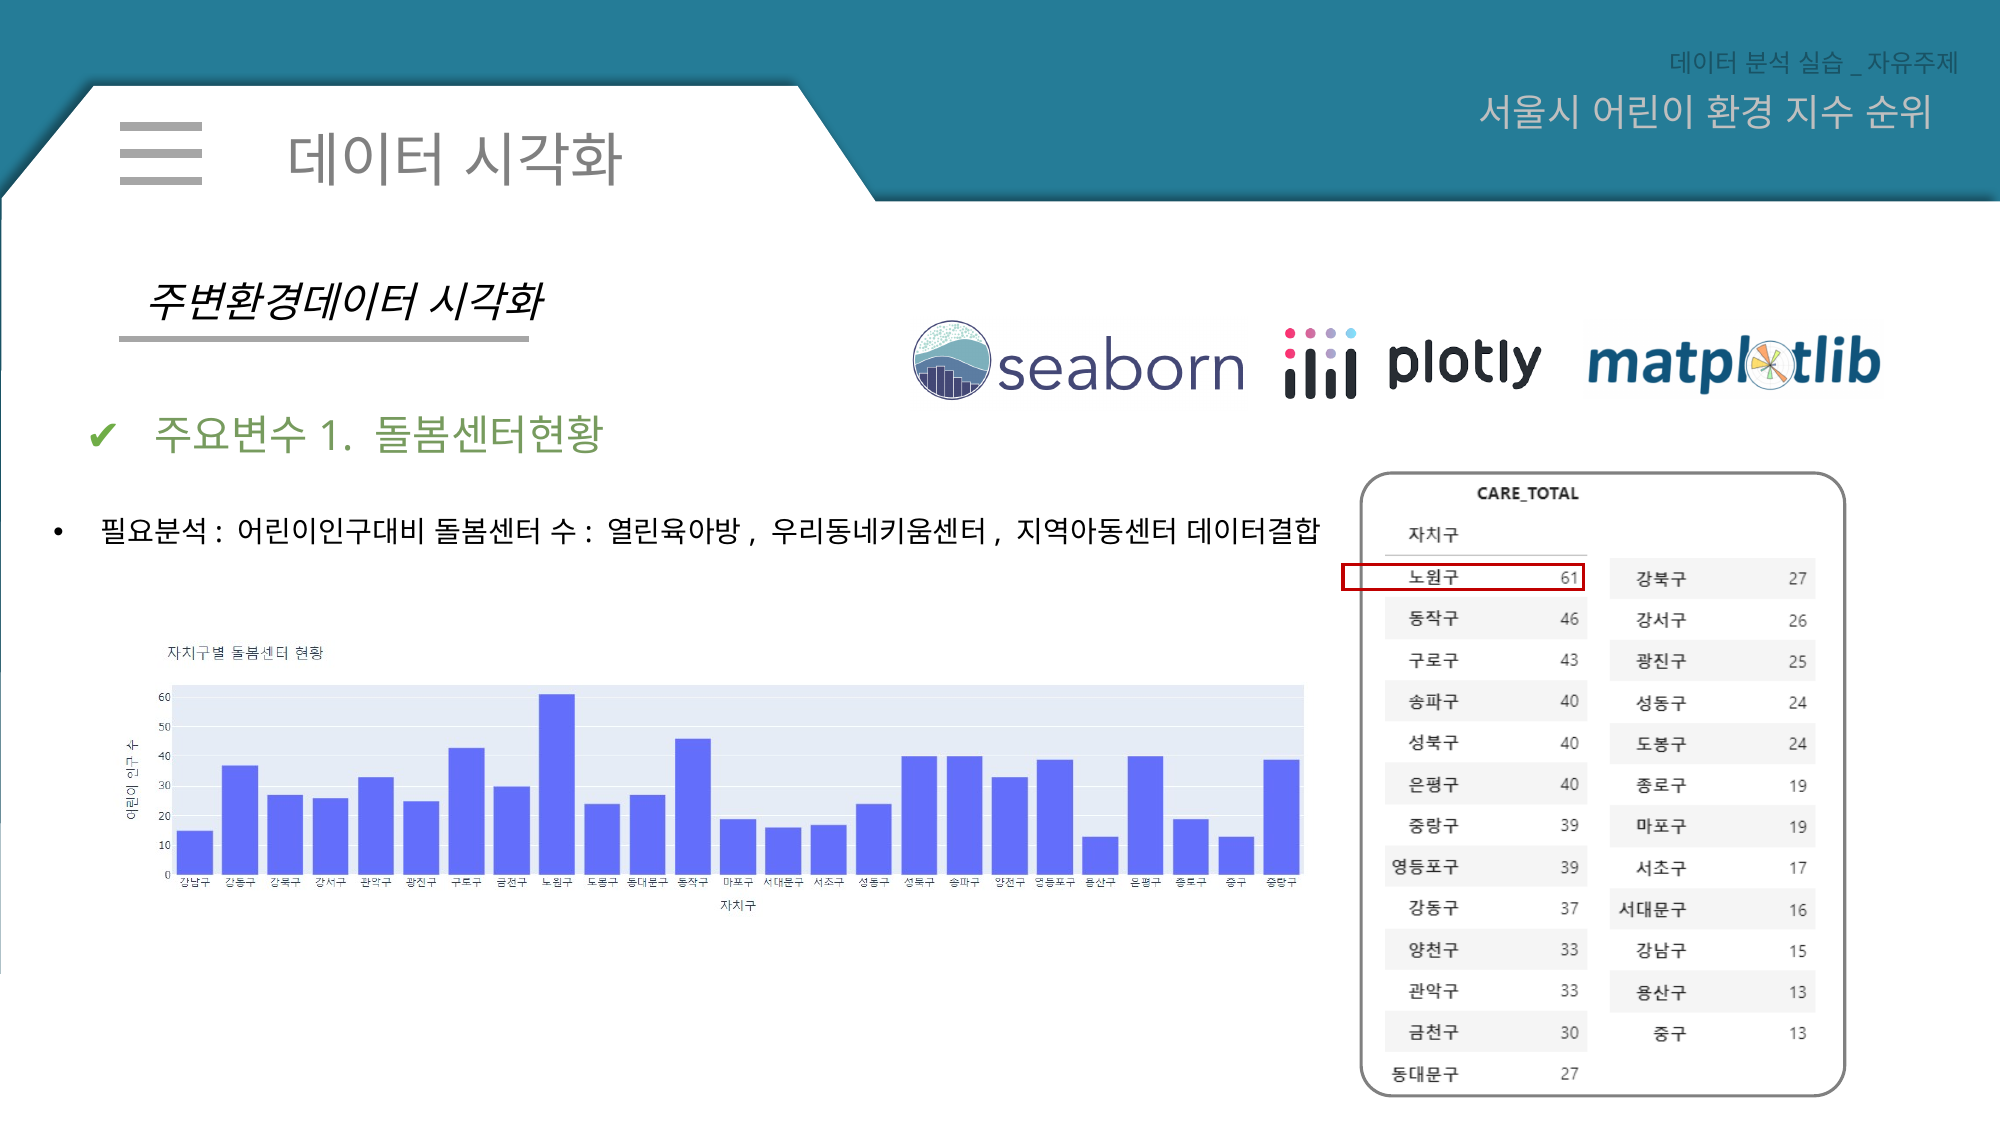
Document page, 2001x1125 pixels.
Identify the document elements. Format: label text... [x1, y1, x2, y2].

picture [1583, 319, 1884, 399]
text_box 필요분석: 어린이인구대비 돌봄센터 수: 열린육아방, 우리동네키움센터, 지역아동센터 데이터결합 [38, 488, 1337, 556]
picture [910, 315, 1248, 411]
picture [1384, 480, 1597, 1093]
text_box [1342, 564, 1384, 591]
text_box [0, 84, 2000, 1125]
text_box ✔ 주요변수1. 돌봄센터현황 [71, 401, 621, 466]
picture [1284, 328, 1542, 399]
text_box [120, 126, 203, 181]
text_box 서울시 어린이 환경 지수 순위 [1463, 81, 1950, 141]
picture [1604, 558, 1818, 1050]
text_box [1360, 471, 1846, 1097]
text_box 데이터 시각화 [272, 115, 941, 201]
picture [113, 640, 1314, 917]
text_box 데이터 분석 실습_자유주제 [1654, 40, 1975, 86]
text_box 주변환경데이터 시각화 [130, 268, 558, 334]
